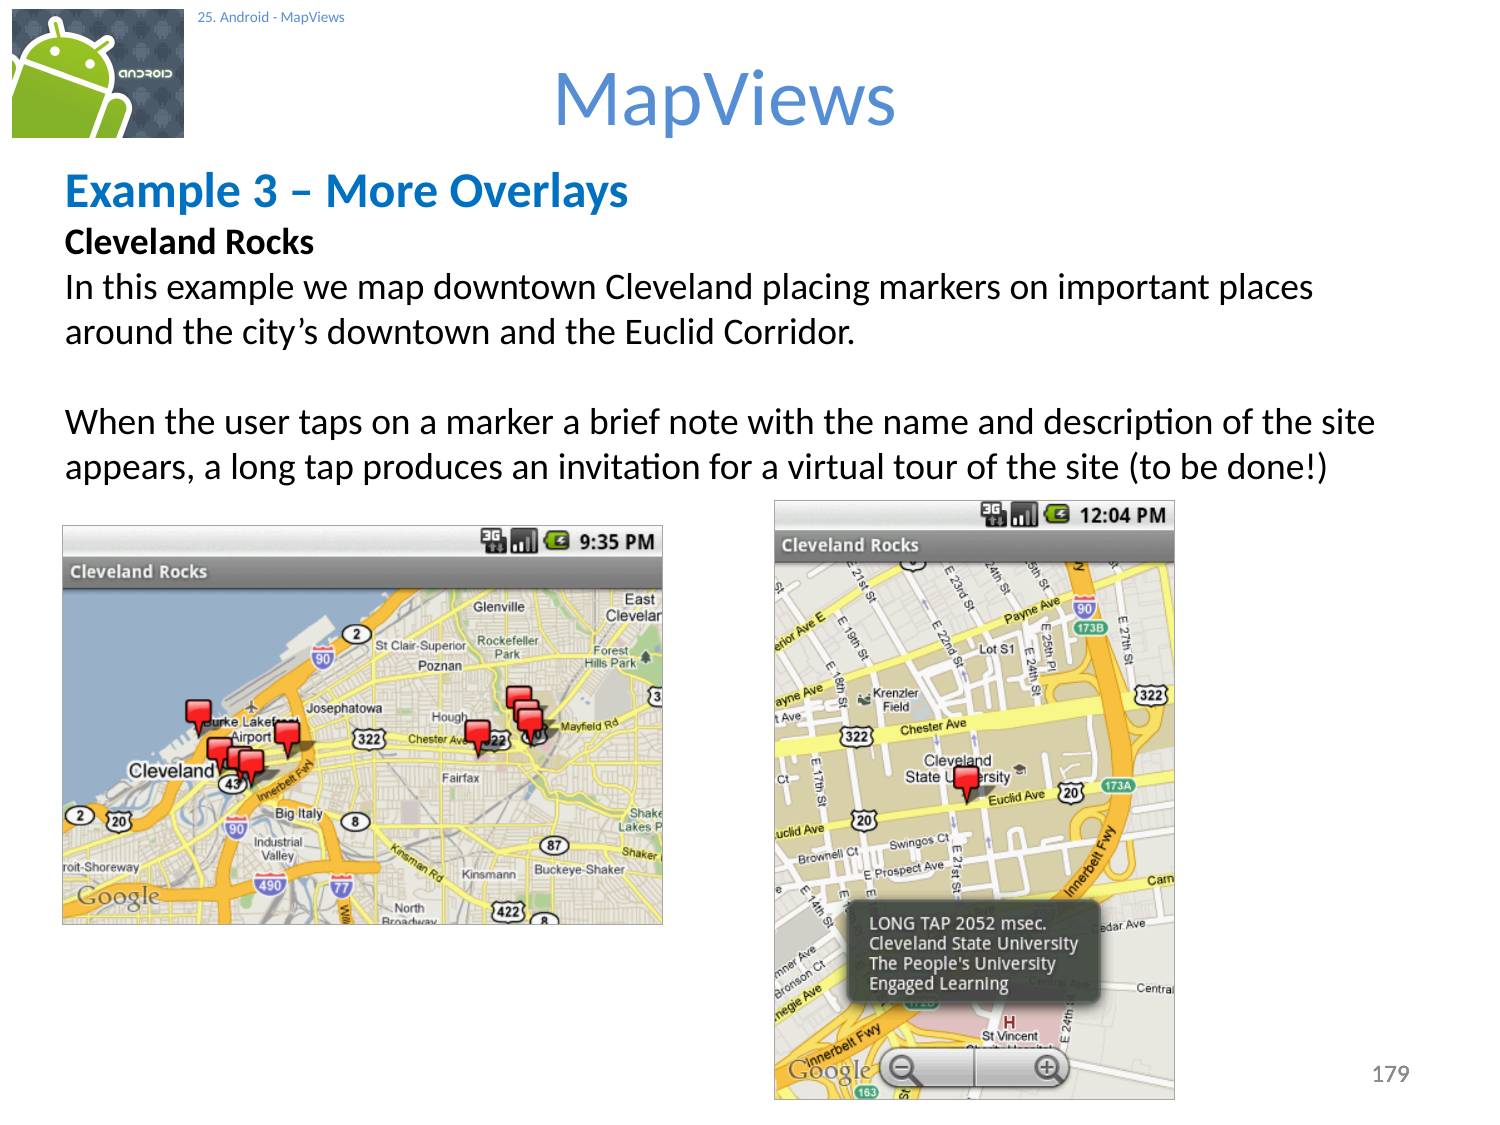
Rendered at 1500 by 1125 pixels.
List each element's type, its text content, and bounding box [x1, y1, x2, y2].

picture [774, 499, 1176, 1101]
picture [63, 424, 662, 1026]
text_box 179 [1178, 1042, 1425, 1103]
text_box Example 3 – More Overlays Cleveland Rocks In this example we map downtown Cleveland placing markers on important places around the city’s downtown and the Euclid Corridor. When the user taps on a marker a brief note with the name and description of the site appears, a long tap produces an invitation for a virtual tour of the site (to be done!) [49, 149, 1400, 950]
picture [12, 9, 184, 138]
text_box 25. Android - MapViews MapViews [49, 7, 1400, 149]
